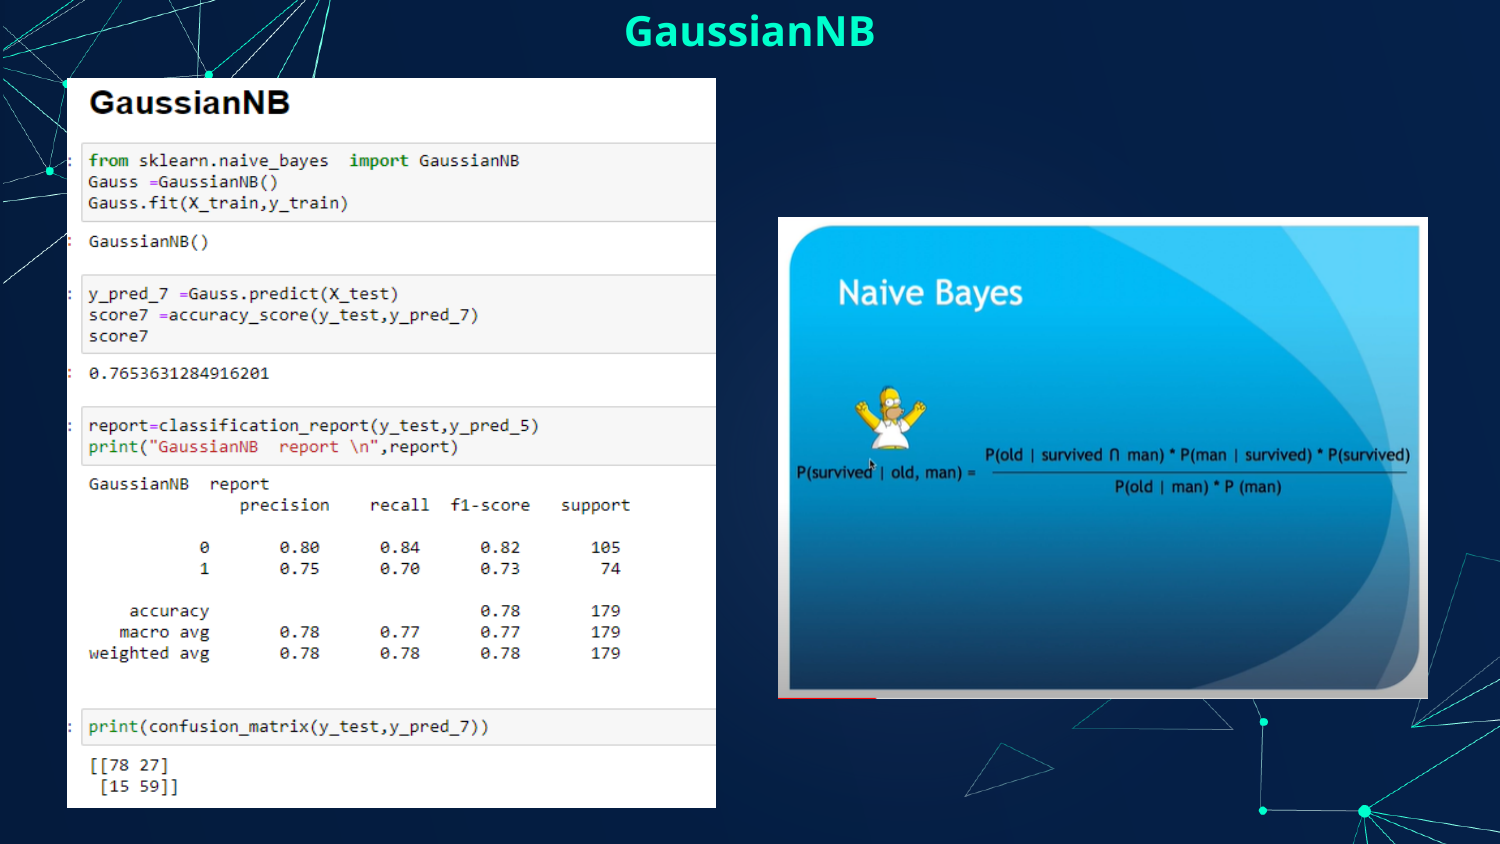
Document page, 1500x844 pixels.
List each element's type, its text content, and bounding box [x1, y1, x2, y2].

title GaussianNB [432, 0, 1068, 140]
picture [0, 0, 1500, 844]
